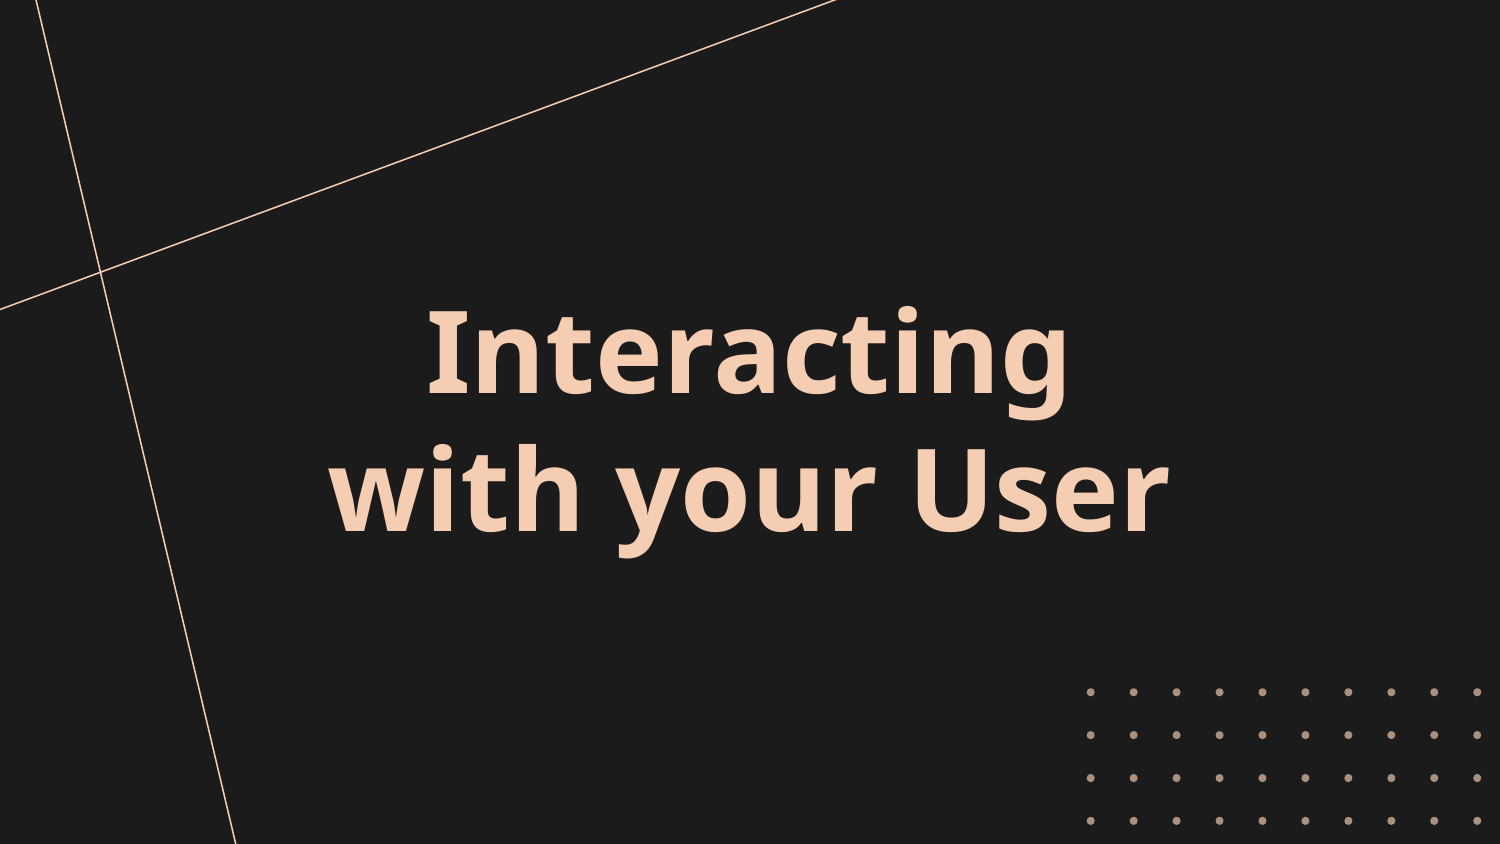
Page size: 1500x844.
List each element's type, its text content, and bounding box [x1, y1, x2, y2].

title Interacting with your User [303, 301, 1197, 570]
